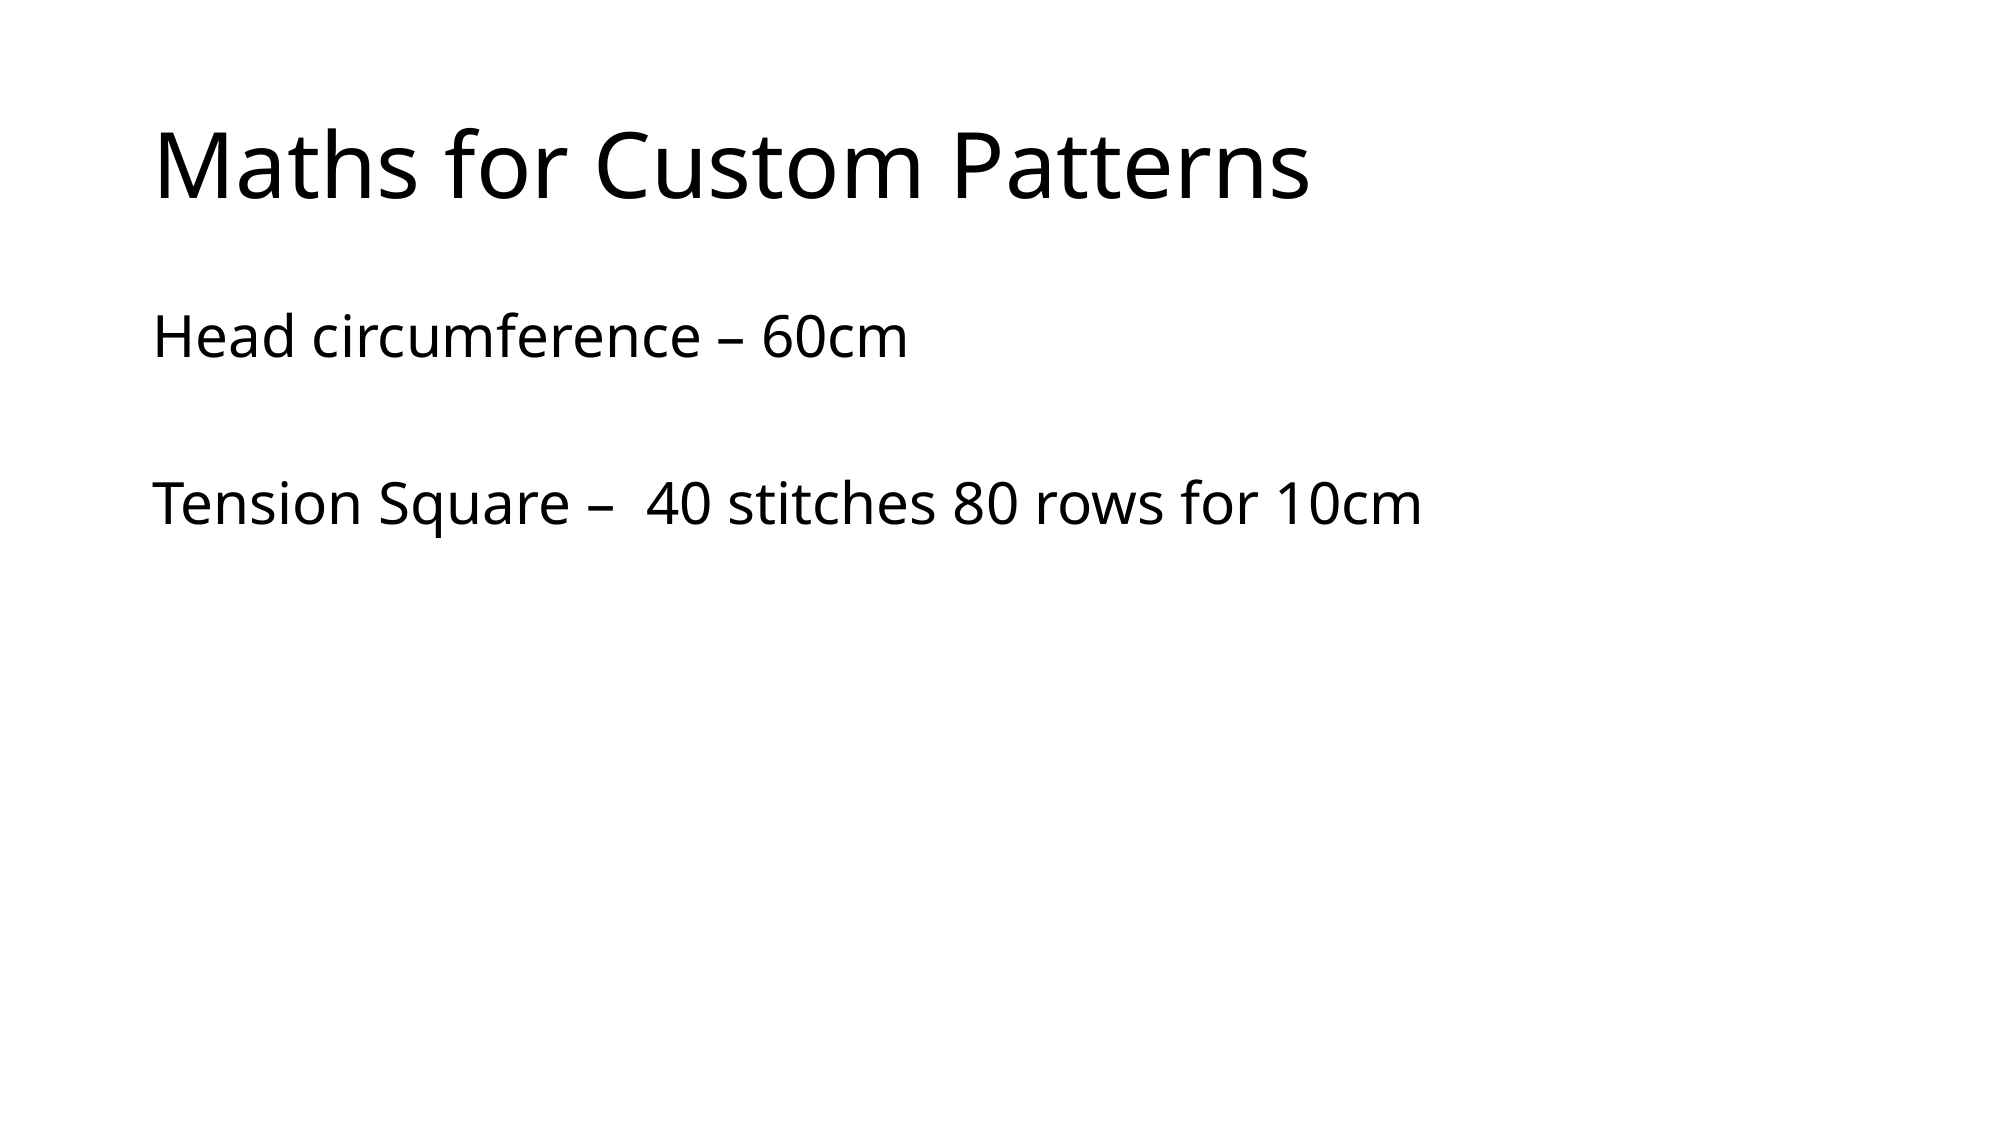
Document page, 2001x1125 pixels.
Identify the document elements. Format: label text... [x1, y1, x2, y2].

list Head circumference – 60cm Tension Square – 40 stitches 80 rows for 10cm [137, 299, 1863, 1014]
title Maths for Custom Patterns [137, 59, 1863, 278]
